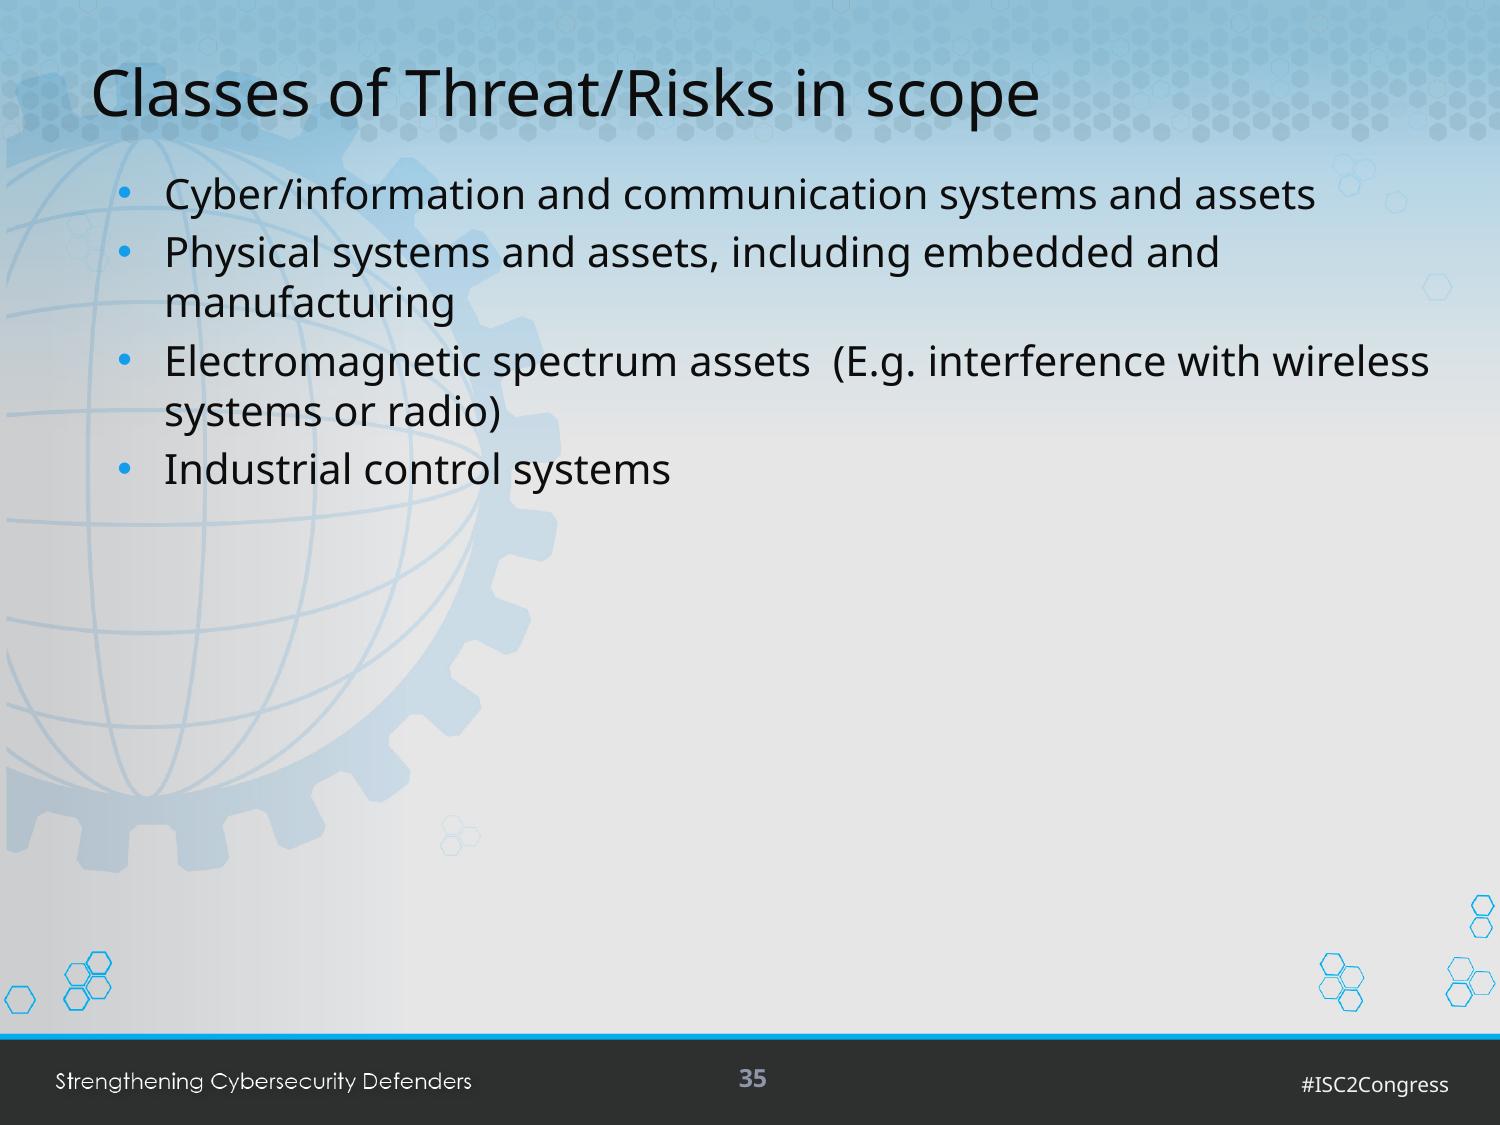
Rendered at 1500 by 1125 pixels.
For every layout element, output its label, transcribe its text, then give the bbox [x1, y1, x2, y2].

list Cyber/information and communication systems and assets Physical systems and assets, including embedded and manufacturing Electromagnetic spectrum assets (E.g. interference with wireless systems or radio) Industrial control systems [27, 159, 1500, 1090]
picture [0, 1040, 1500, 1125]
picture [0, 0, 1500, 1033]
title Classes of Threat/Risks in scope [75, 45, 1425, 138]
